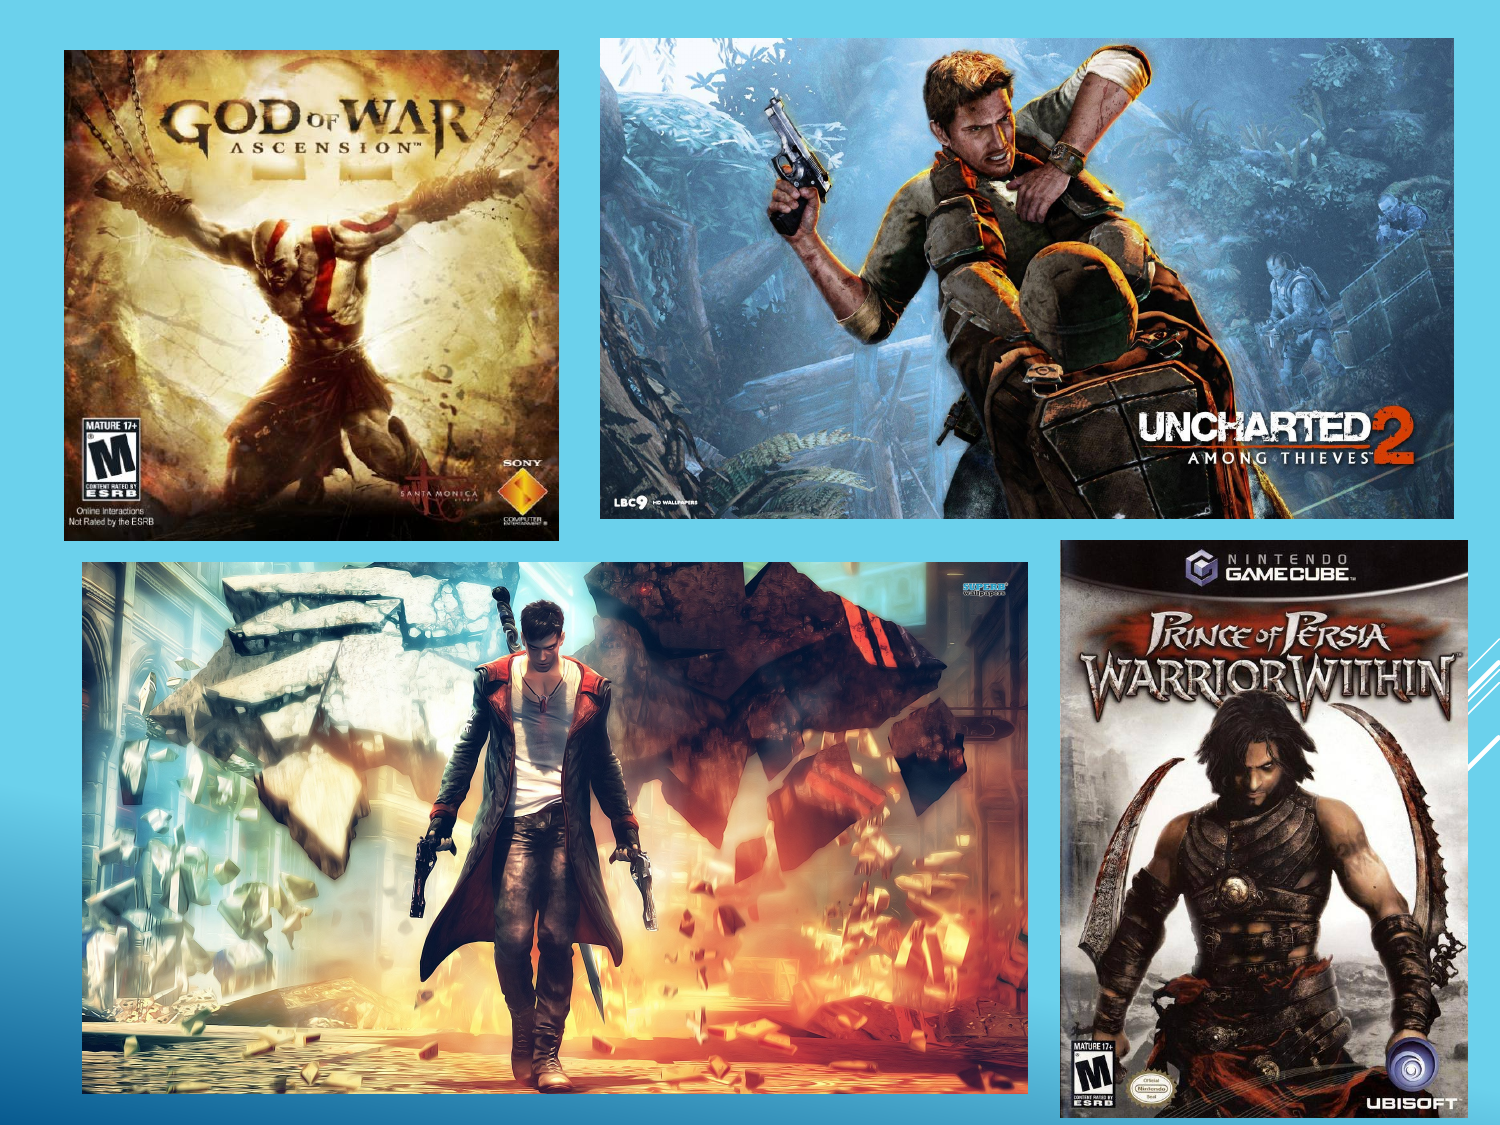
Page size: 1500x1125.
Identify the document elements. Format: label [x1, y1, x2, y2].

picture [82, 562, 1028, 1094]
picture [1060, 539, 1468, 1118]
picture [599, 37, 1455, 519]
picture [64, 49, 559, 541]
